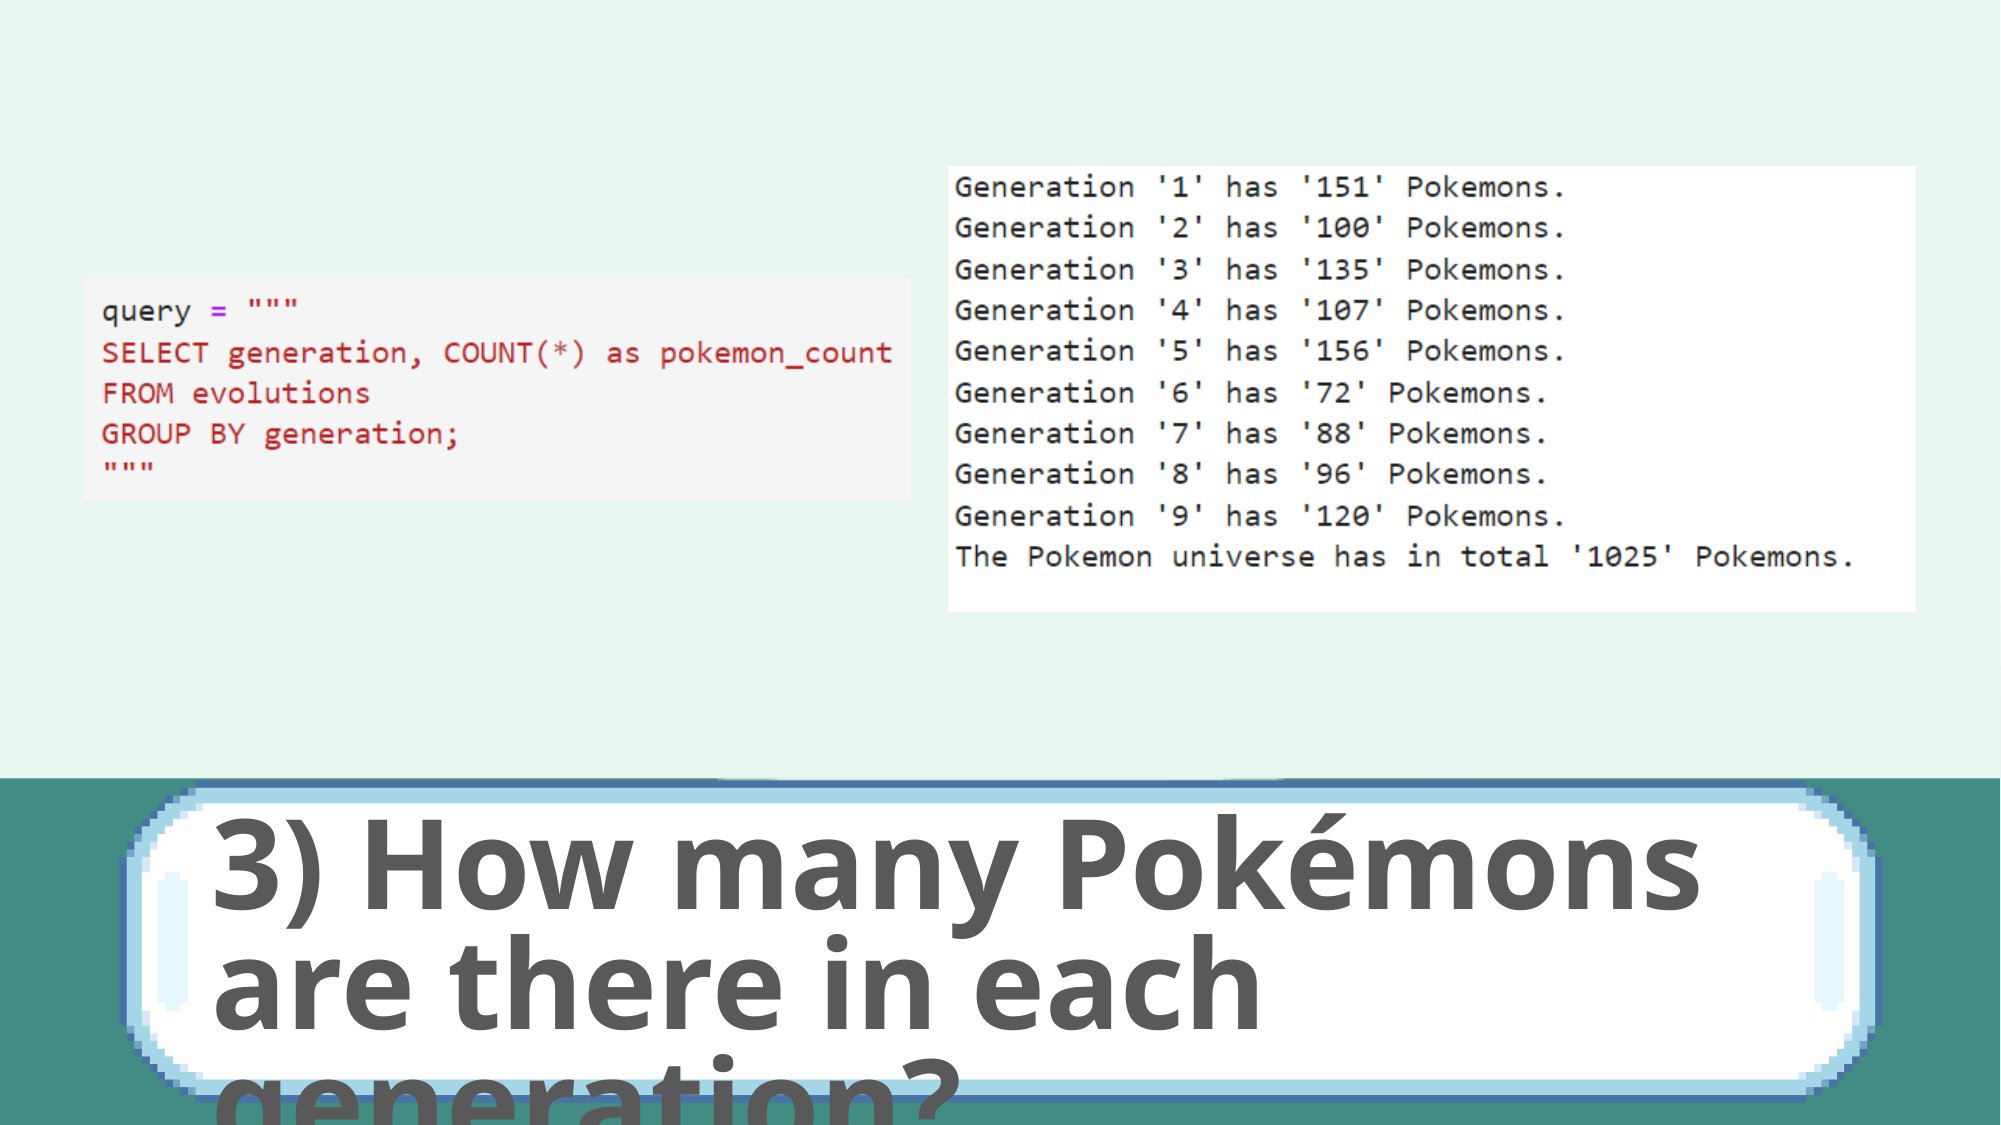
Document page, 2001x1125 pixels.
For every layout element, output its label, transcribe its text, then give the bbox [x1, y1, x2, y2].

picture [948, 166, 1916, 612]
picture [0, 0, 2001, 1125]
picture [84, 279, 911, 500]
list 3) How many Pokémons are there in each generation? [196, 806, 1808, 1059]
text_box [0, 0, 2000, 779]
